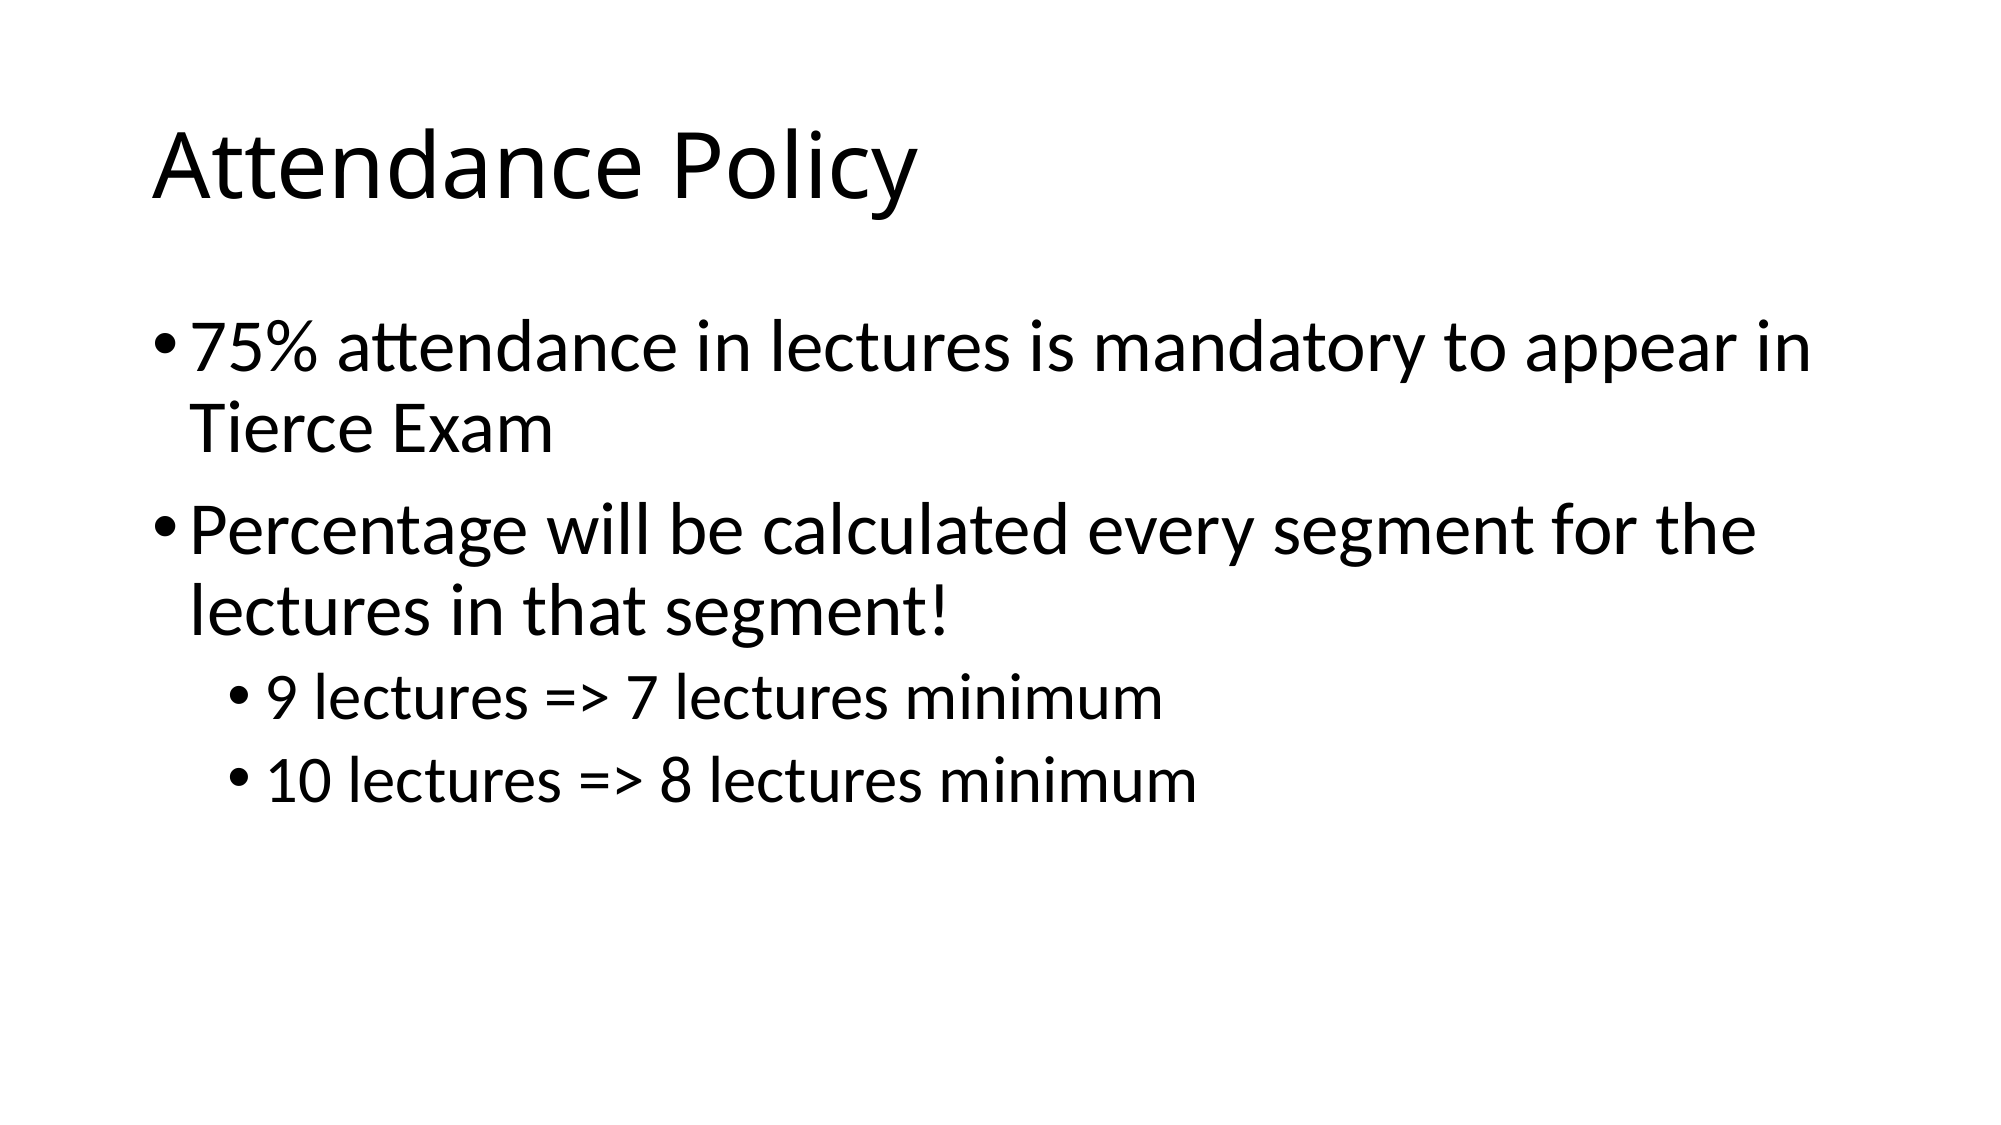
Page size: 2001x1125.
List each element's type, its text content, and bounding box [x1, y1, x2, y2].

list 75% attendance in lectures is mandatory to appear in Tierce Exam Percentage will be calculated every segment for the lectures in that segment! 9 lectures => 7 lectures minimum 10 lectures => 8 lectures minimum [137, 299, 1863, 1014]
title Attendance Policy [137, 59, 1863, 278]
